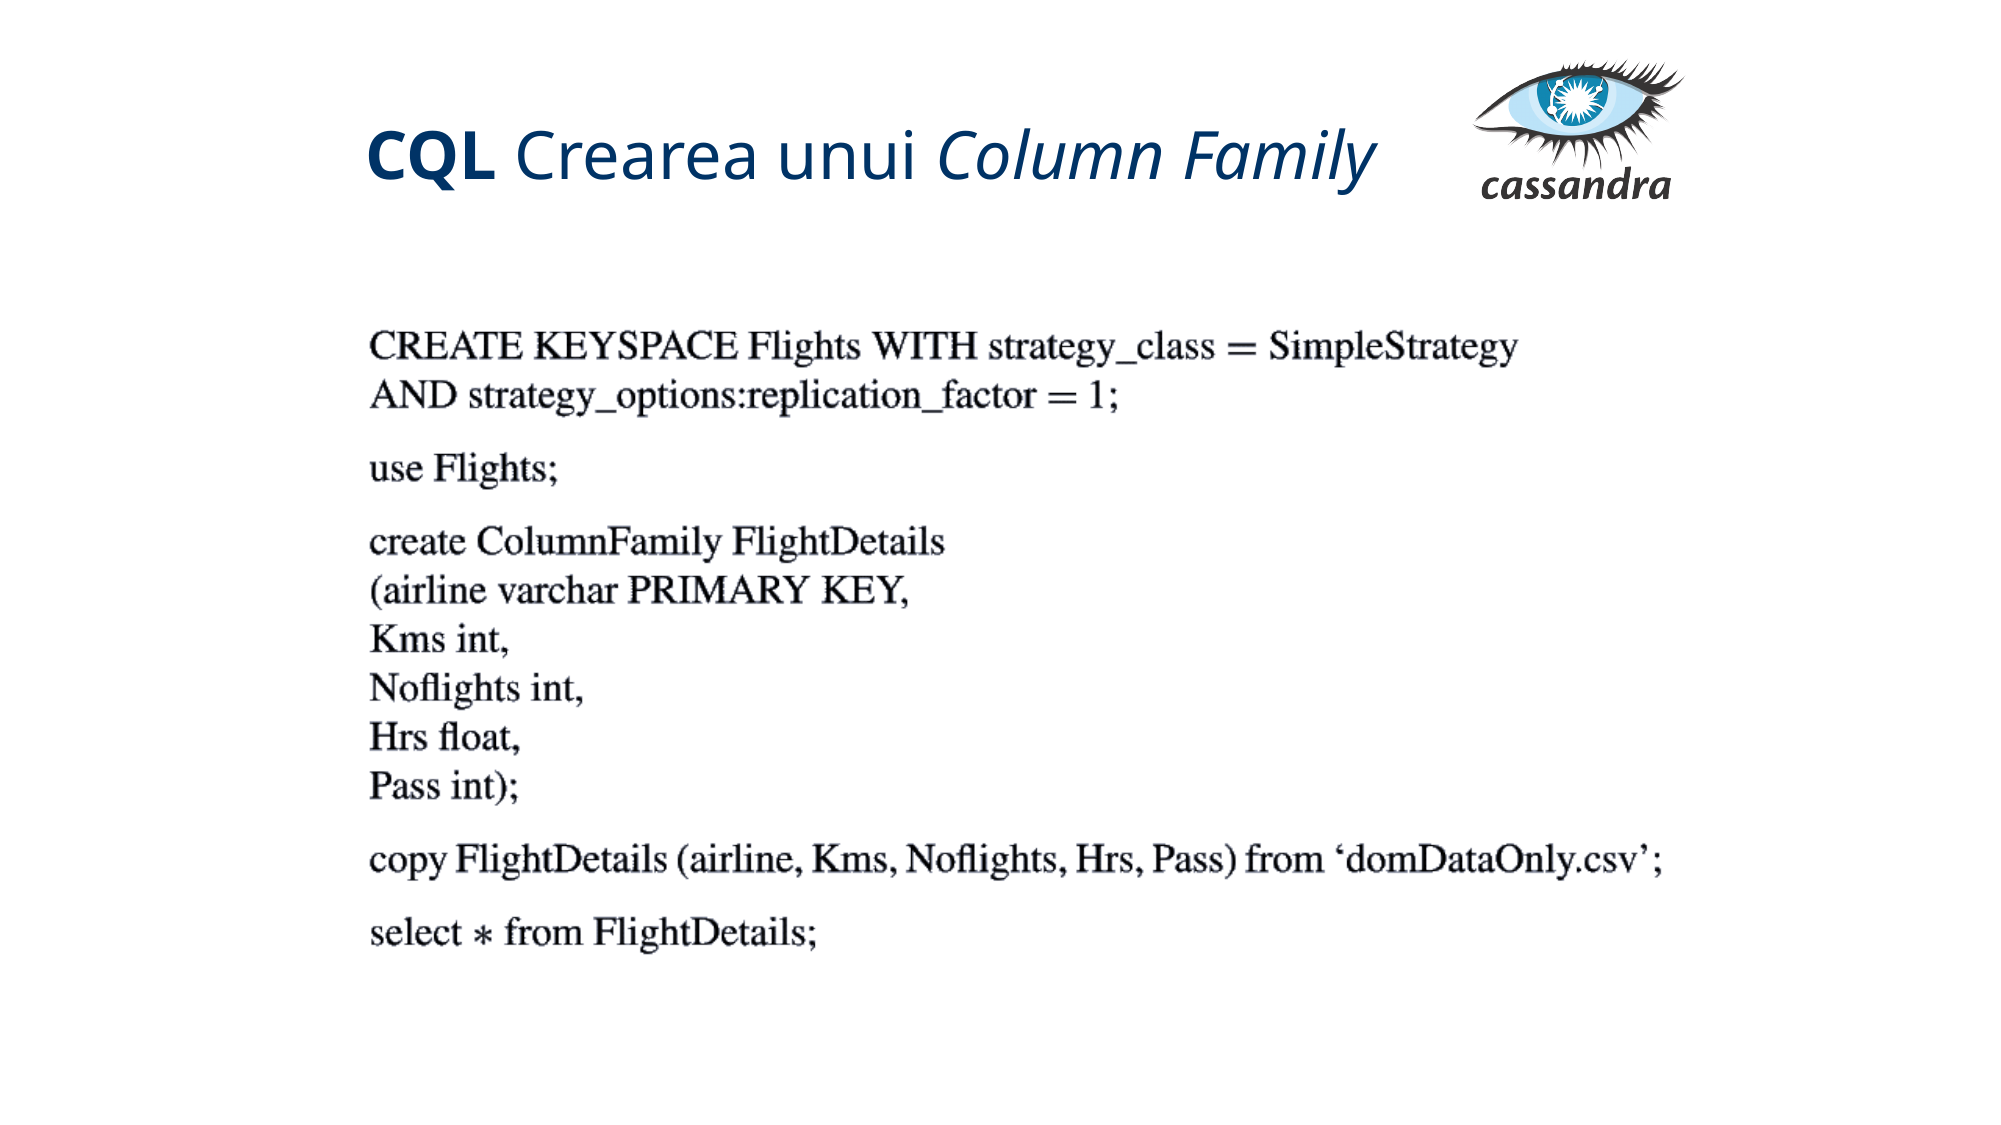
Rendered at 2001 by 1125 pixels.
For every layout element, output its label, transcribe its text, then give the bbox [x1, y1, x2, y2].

picture [1274, 37, 1889, 219]
title CQL Crearea unui Column Family [350, 104, 1269, 200]
picture [334, 299, 1666, 990]
